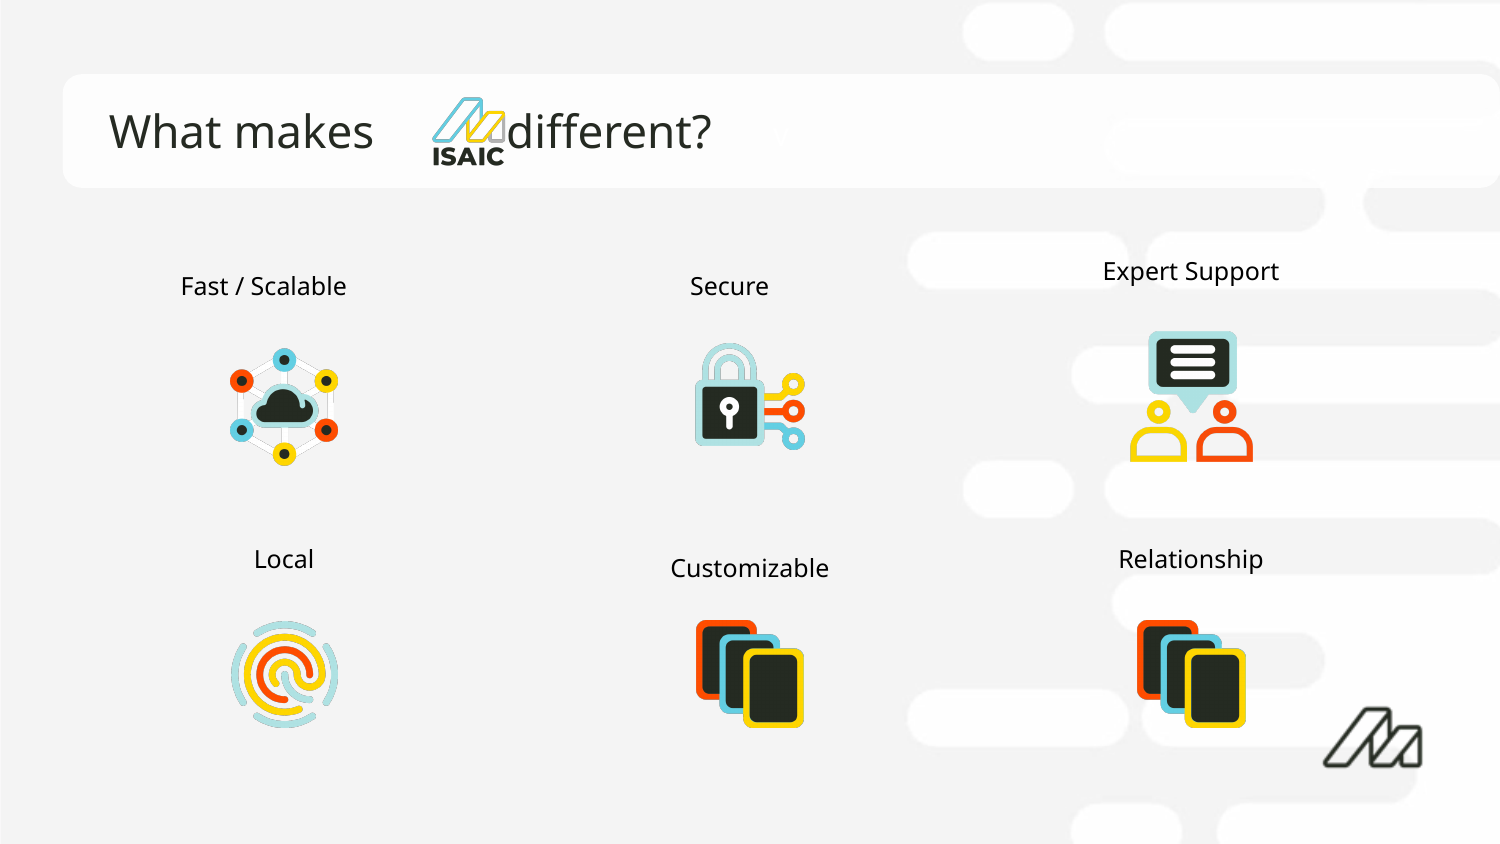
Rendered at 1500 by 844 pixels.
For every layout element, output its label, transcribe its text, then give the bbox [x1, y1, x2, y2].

picture [411, 82, 528, 186]
text_box Customizable [631, 537, 869, 598]
text_box Fast / Scalable [165, 255, 403, 316]
text_box Local [165, 528, 403, 589]
title What makes different? [534, 95, 1407, 173]
picture [2, 1, 1500, 844]
text_box Expert Support [1072, 240, 1310, 301]
text_box Secure [611, 255, 849, 316]
title What makes different? [93, 95, 406, 173]
text_box Relationship [1072, 528, 1310, 589]
